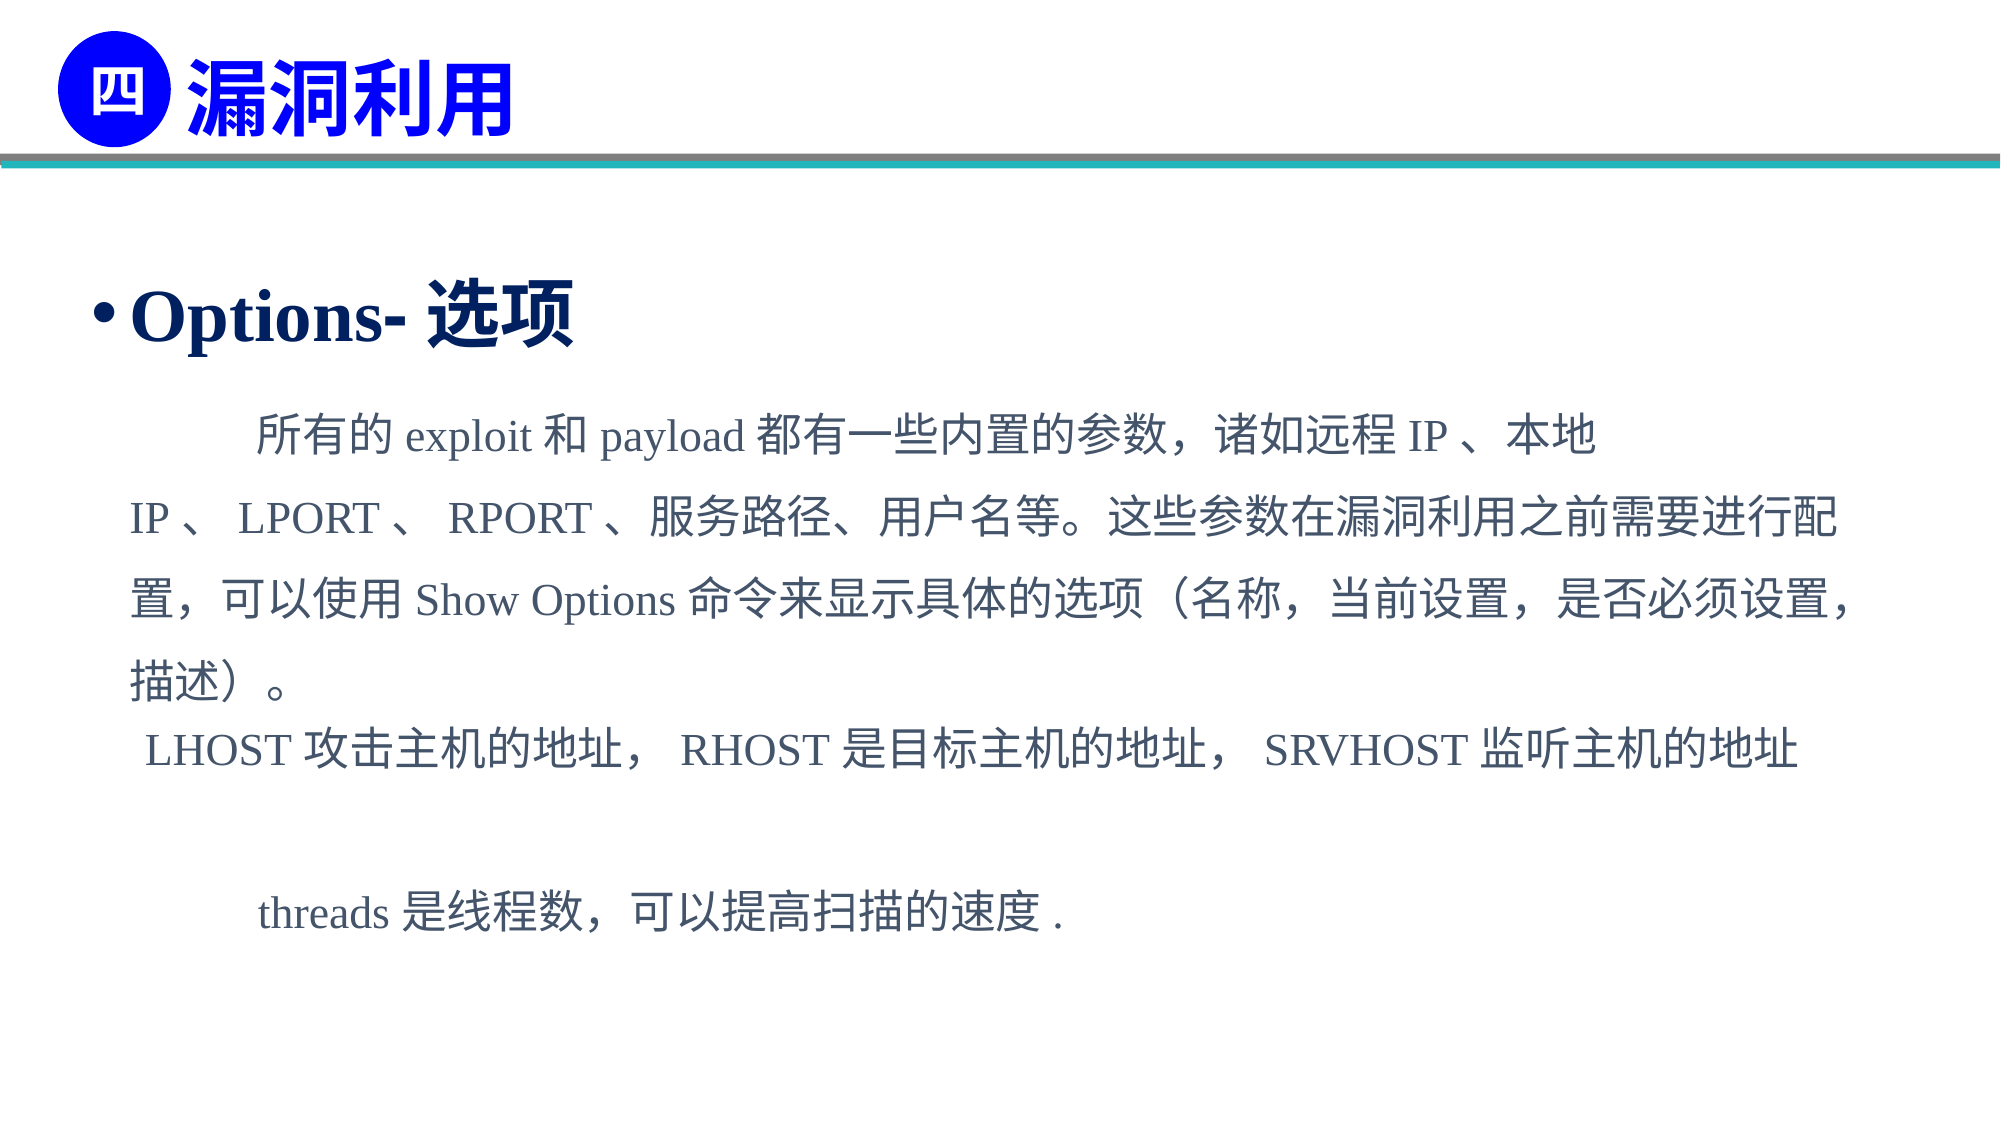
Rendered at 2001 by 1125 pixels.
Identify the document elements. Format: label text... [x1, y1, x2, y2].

text_box threads是线程数，可以提高扫描的速度. [243, 875, 1529, 945]
text_box LHOST攻击主机的地址，RHOST是目标主机的地址，SRVHOST监听主机的地址 [129, 684, 1850, 782]
list Options-选项 所有的exploit和payload都有一些内置的参数，诸如远程IP、本地IP、LPORT、RPORT、服务路径、用户名等。这些参数在漏洞利用之前需要进行配置，可以使用Show Options命令来显示具体的选项（名称，当前设置，是否必须设置，描述）。 [76, 214, 1897, 699]
text_box [1, 160, 2000, 169]
